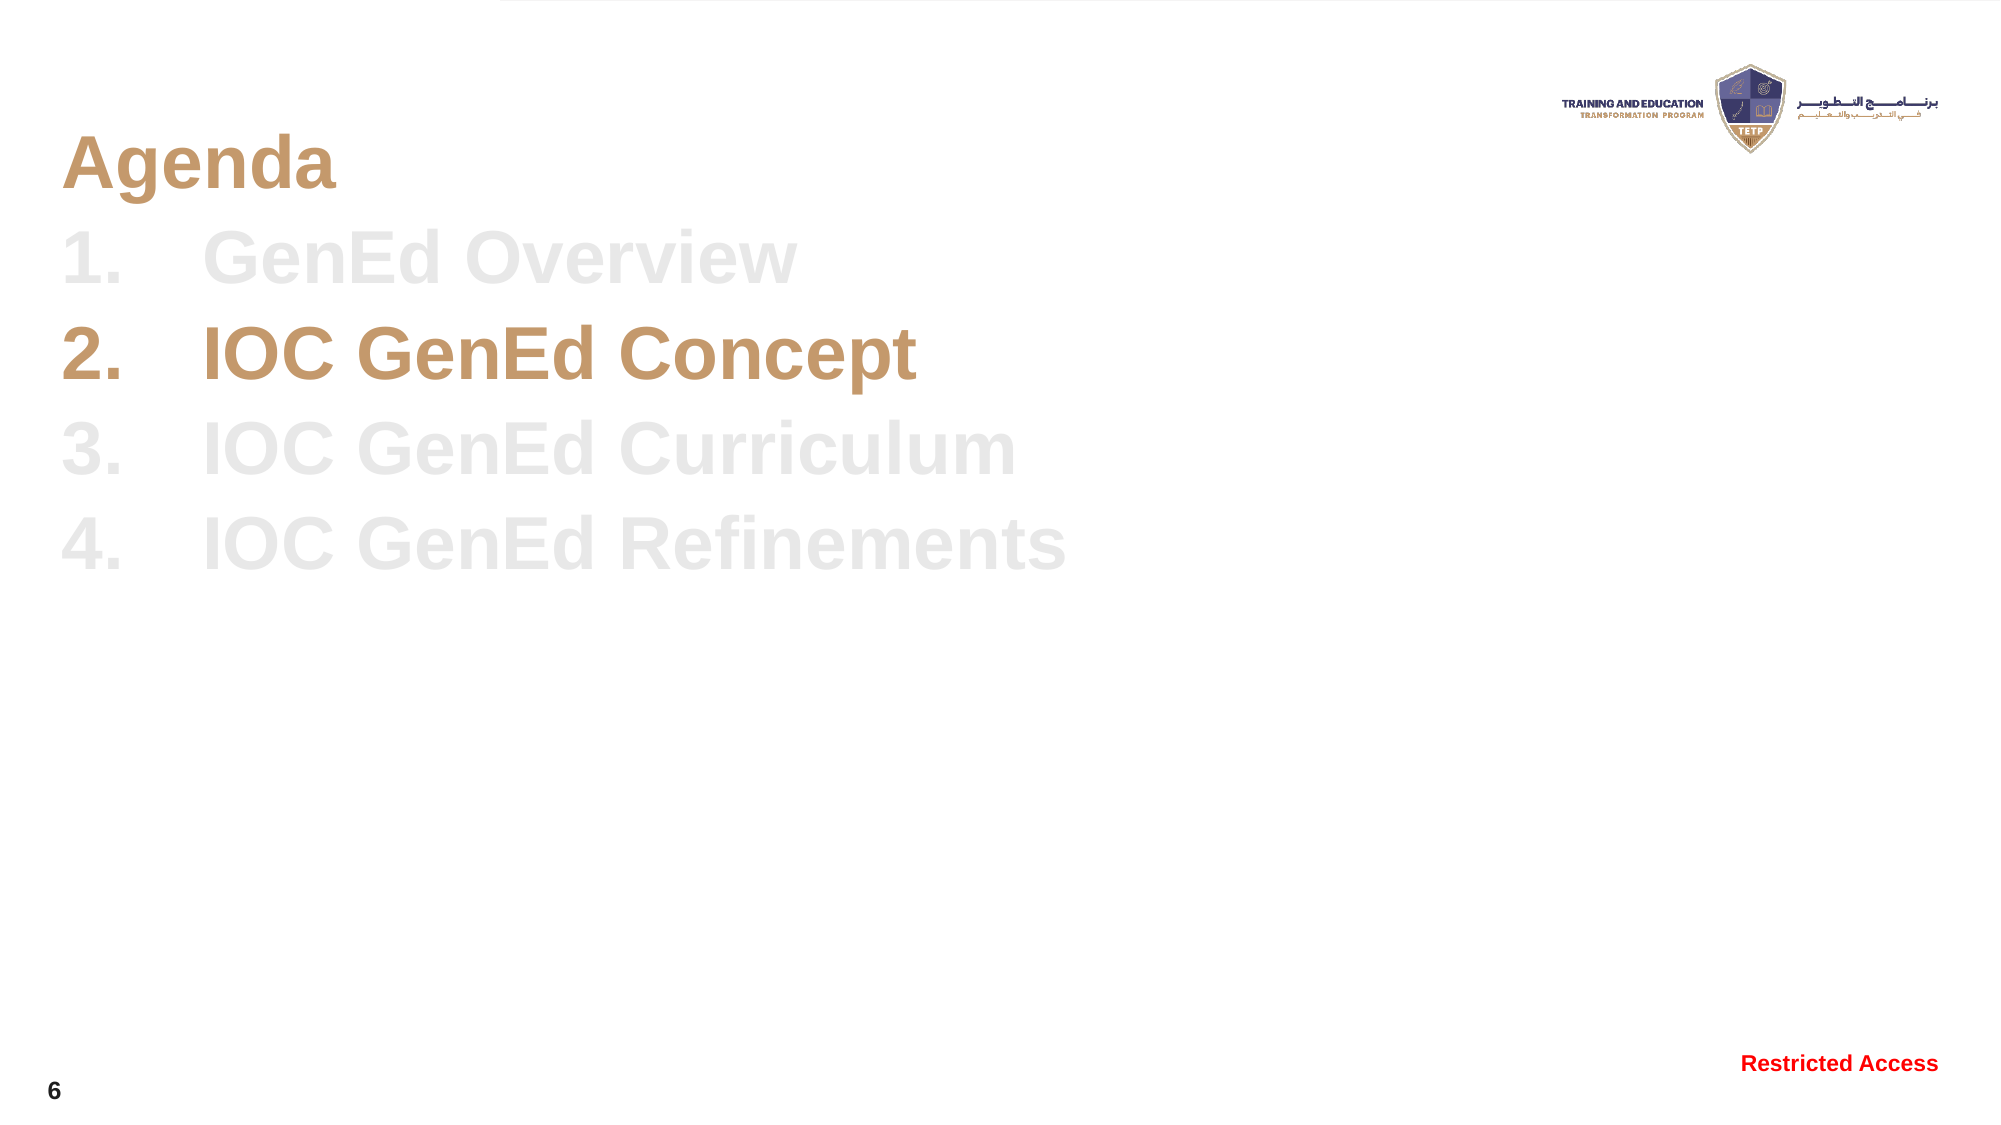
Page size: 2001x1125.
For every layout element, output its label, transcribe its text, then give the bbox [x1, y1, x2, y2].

picture [1562, 64, 1938, 124]
list Agenda GenEd Overview IOC GenEd Concept IOC GenEd Curriculum IOC GenEd Refinements [61, 124, 1938, 1000]
